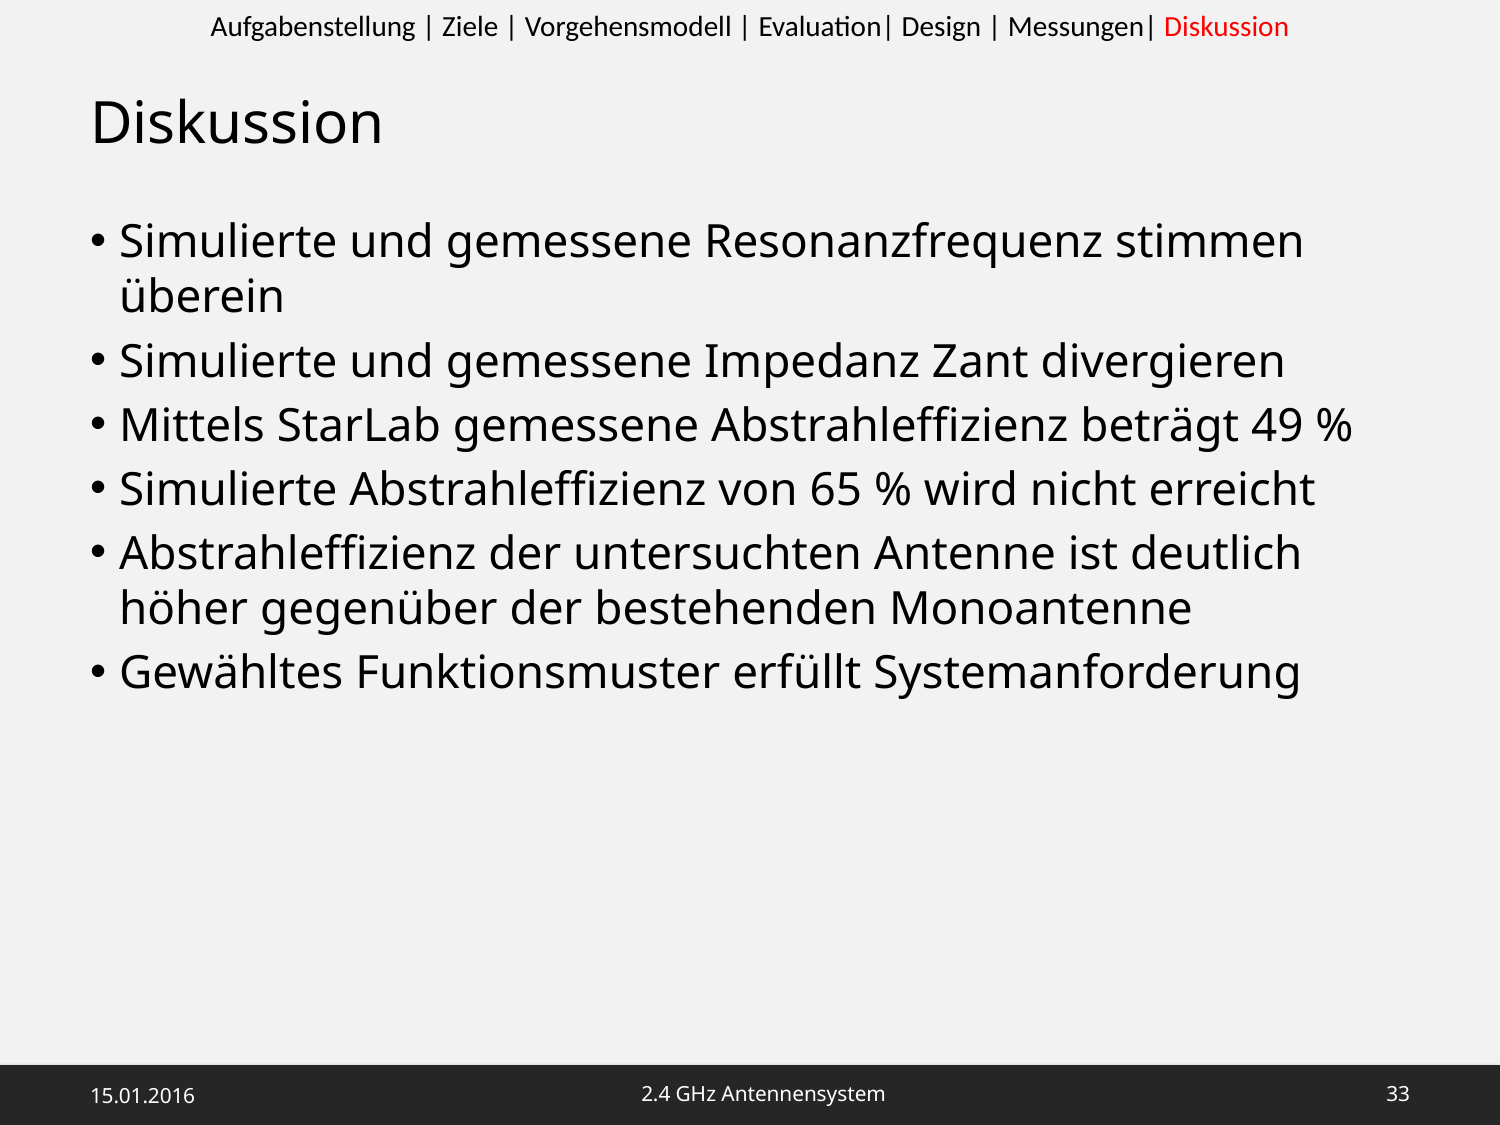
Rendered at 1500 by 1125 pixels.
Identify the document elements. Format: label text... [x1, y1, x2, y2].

list Simulierte und gemessene Resonanzfrequenz stimmen überein Simulierte und gemessene Impedanz Zant divergieren Mittels StarLab gemessene Abstrahleffizienz beträgt 49 % Simulierte Abstrahleffizienz von 65 % wird nicht erreicht Abstrahleffizienz der untersuchten Antenne ist deutlich höher gegenüber der bestehenden Monoantenne Gewähltes Funktionsmuster erfüllt Systemanforderung [75, 204, 1425, 953]
footer 2.4 GHz Antennensystem [512, 1065, 1015, 1125]
text_box Aufgabenstellung | Ziele | Vorgehensmodell | Evaluation| Design | Messungen| Diskussion [0, 0, 1500, 50]
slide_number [75, 1065, 425, 1125]
title Diskussion [75, 78, 1425, 165]
slide_number 32 [1074, 1065, 1425, 1125]
